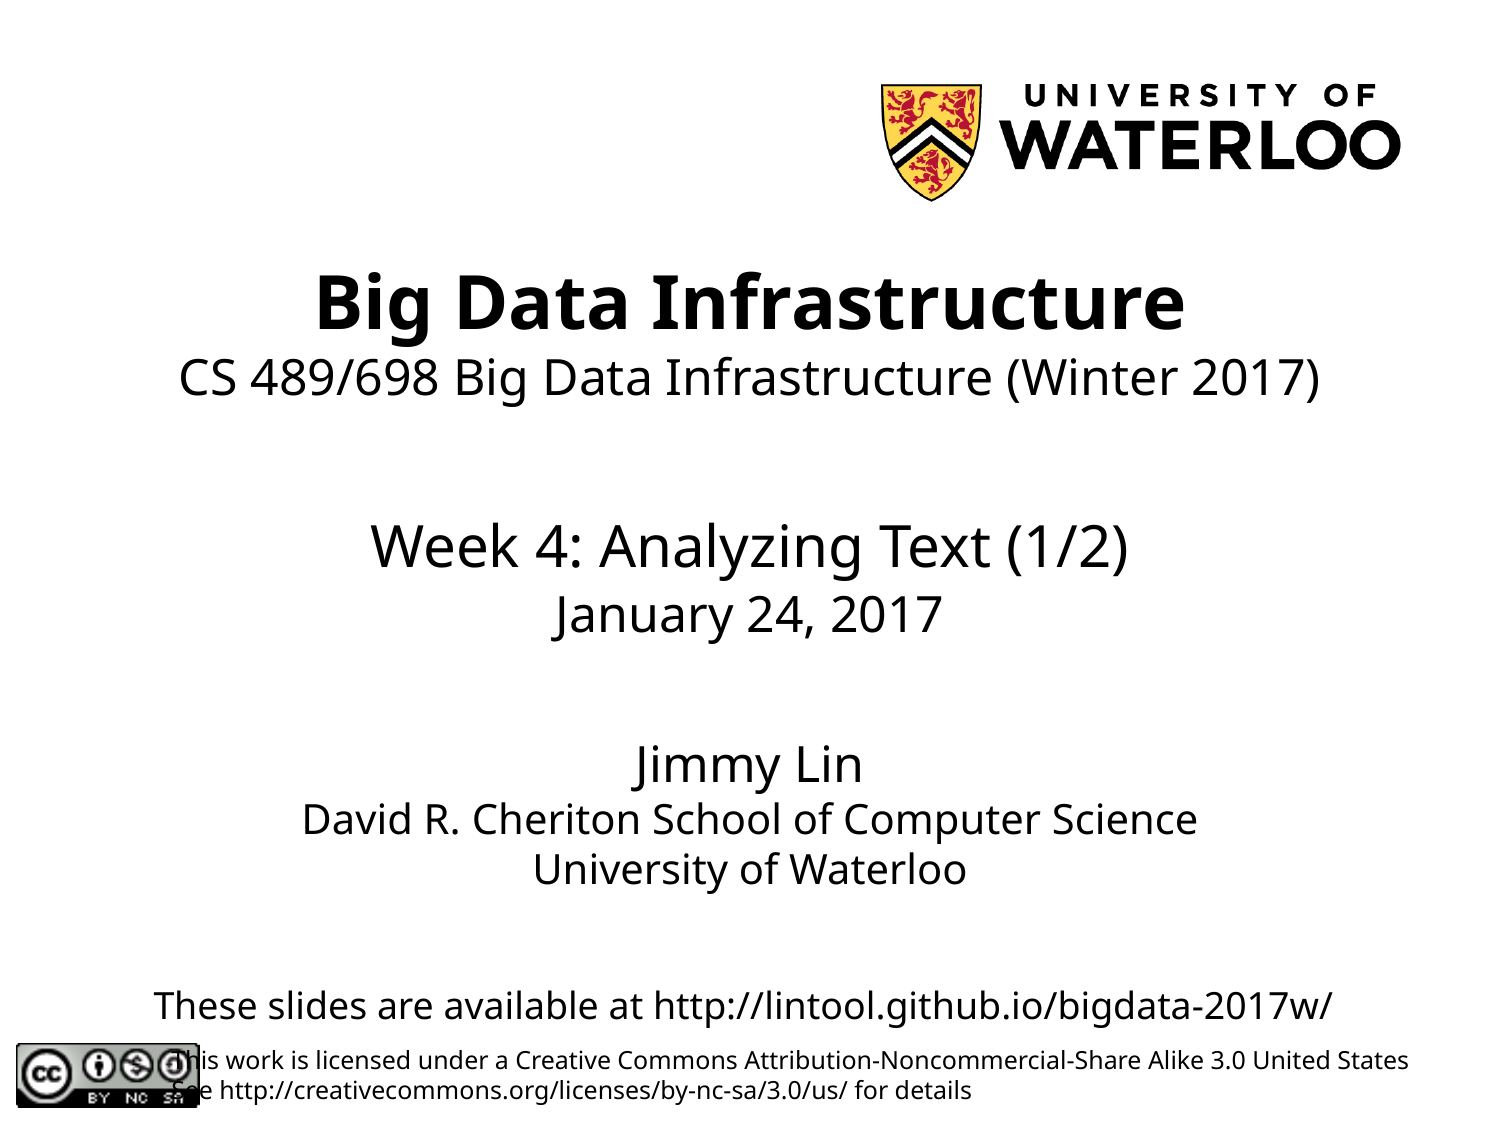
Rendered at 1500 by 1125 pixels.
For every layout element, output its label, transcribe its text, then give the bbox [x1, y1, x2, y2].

text_box This work is licensed under a Creative Commons Attribution-Noncommercial-Share Alike 3.0 United States See http://creativecommons.org/licenses/by-nc-sa/3.0/us/ for details [156, 1037, 1426, 1113]
text_box Big Data Infrastructure [12, 224, 1488, 337]
text_box January 24, 2017 [12, 549, 1488, 675]
text_box These slides are available at http://lintool.github.io/bigdata-2017w/ [138, 974, 1349, 1035]
picture [16, 1042, 201, 1108]
text_box Week 4: Analyzing Text (1/2) [12, 487, 1488, 549]
text_box Jimmy Lin David R. Cheriton School of Computer Science University of Waterloo [12, 750, 1488, 875]
picture [778, 0, 1500, 290]
text_box CS 489/698 Big Data Infrastructure (Winter 2017) [0, 337, 1500, 413]
